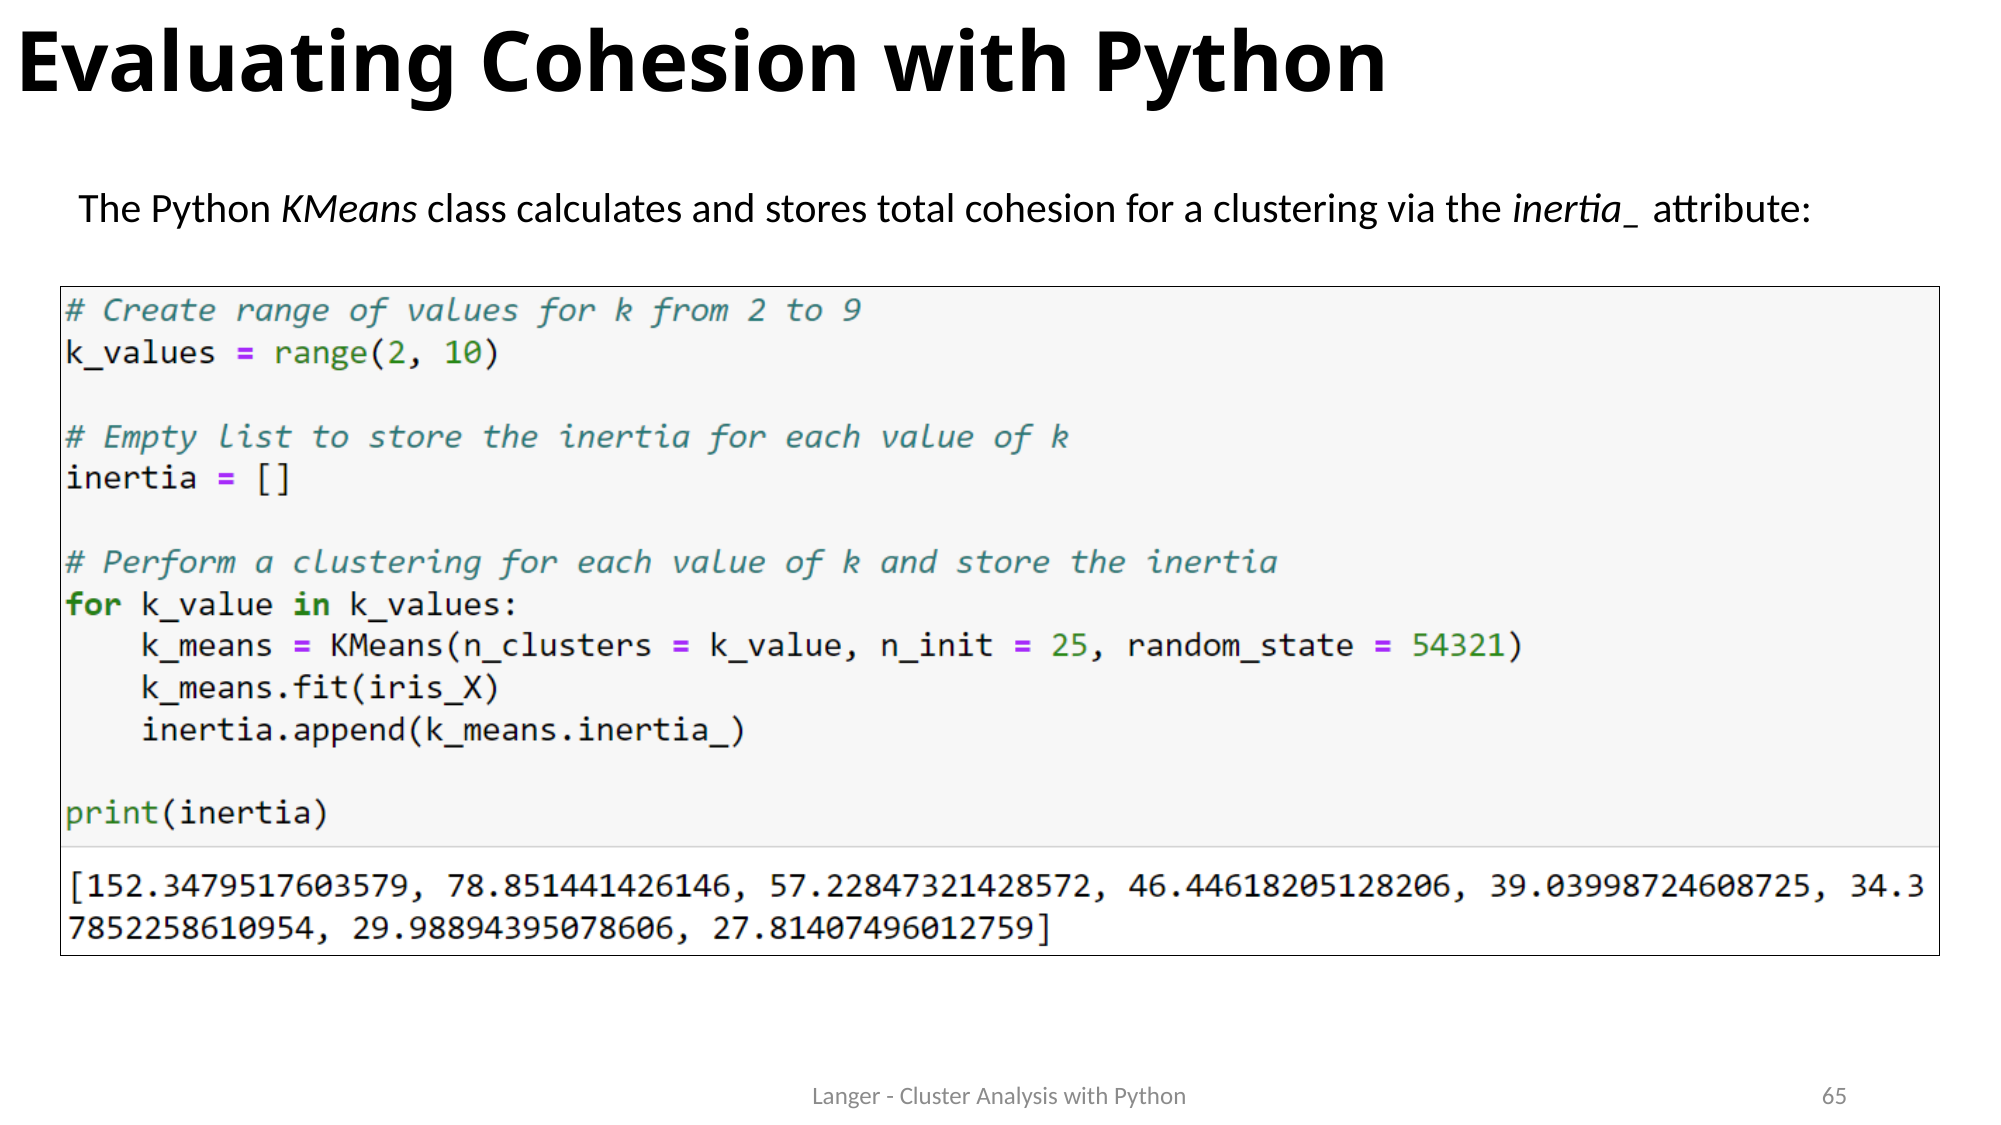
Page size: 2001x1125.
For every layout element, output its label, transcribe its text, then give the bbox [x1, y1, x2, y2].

footer Langer - Cluster Analysis with Python [662, 1064, 1338, 1125]
title Evaluating Cohesion with Python [0, 3, 1597, 128]
picture [60, 286, 1940, 956]
slide_number 65 [1412, 1064, 1863, 1125]
text_box The Python KMeans class calculates and stores total cohesion for a clustering via the inertia_ attribute: [63, 173, 1902, 239]
